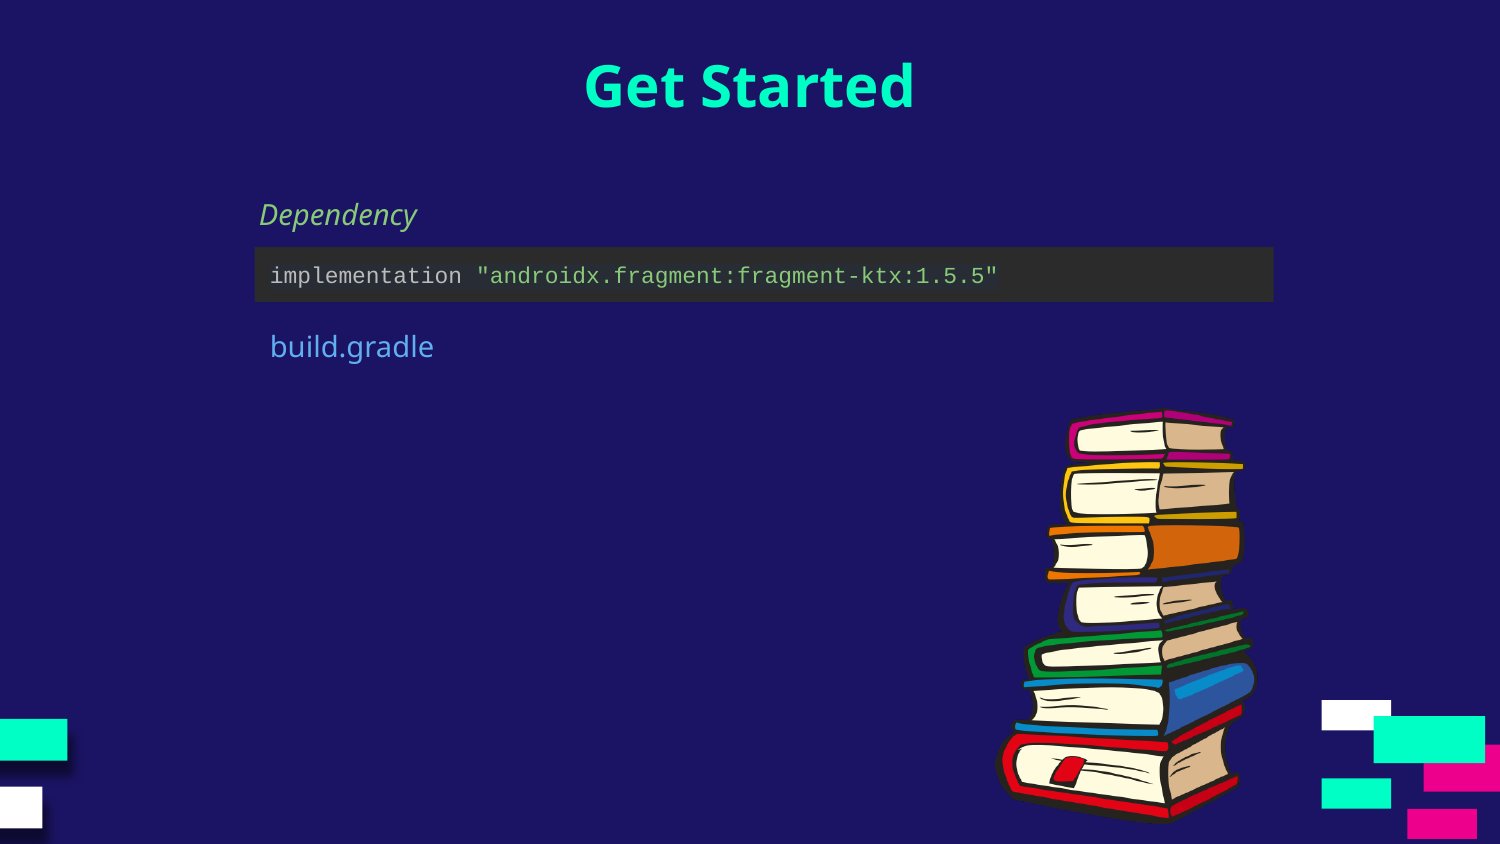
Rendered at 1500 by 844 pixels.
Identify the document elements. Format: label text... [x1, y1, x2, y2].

text_box [1338, 778, 1392, 809]
text_box [1338, 700, 1392, 731]
text_box [1373, 716, 1486, 764]
text_box [1423, 744, 1500, 792]
title Get Started [466, 33, 1034, 144]
text_box build.gradle [254, 313, 1274, 378]
text_box implementation "androidx.fragment:fragment-ktx:1.5.5" [254, 246, 1274, 302]
text_box [0, 718, 68, 761]
text_box Dependency [244, 181, 1207, 246]
picture [918, 407, 1334, 824]
text_box [1407, 808, 1477, 839]
text_box [0, 786, 43, 829]
